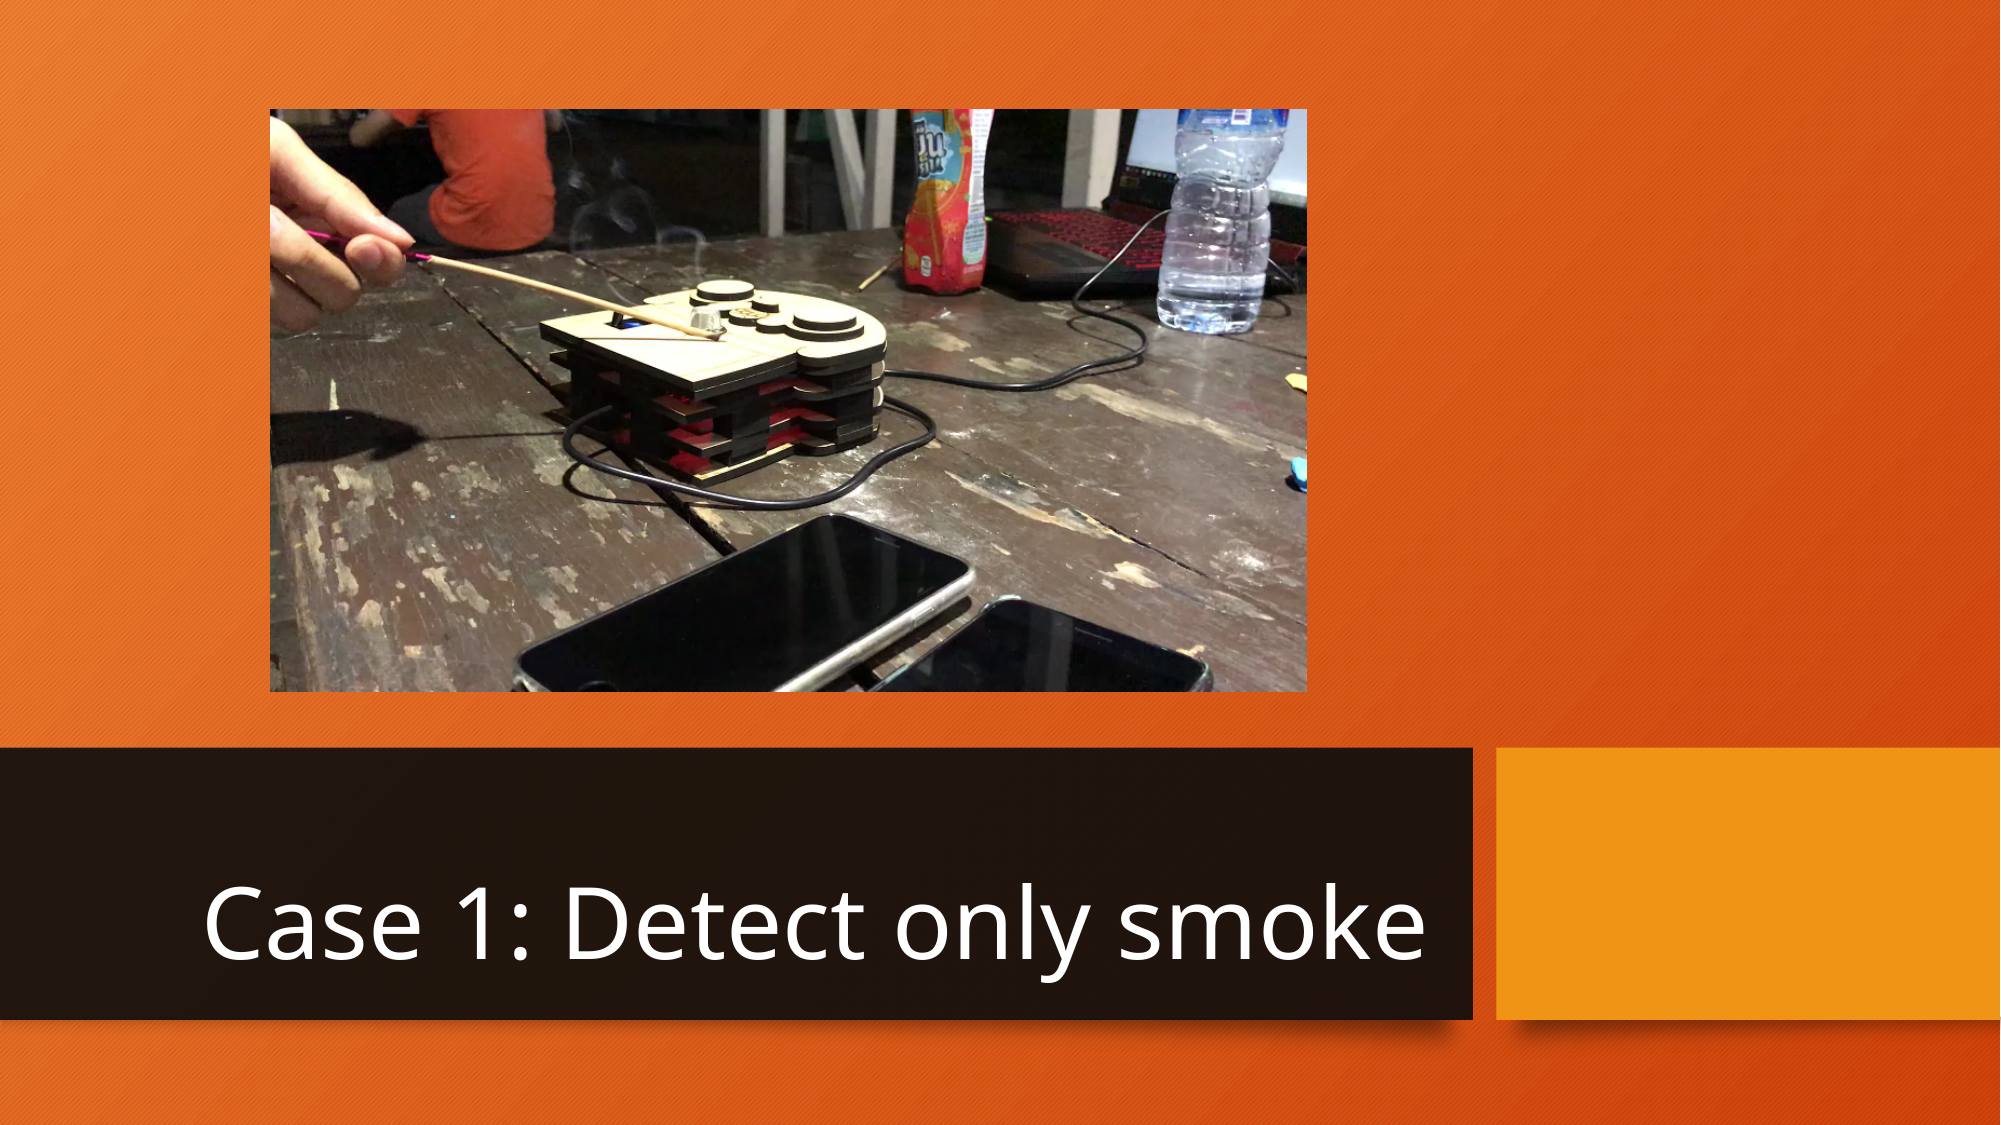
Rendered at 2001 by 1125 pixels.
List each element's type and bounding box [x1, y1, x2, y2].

list [269, 108, 1308, 693]
picture [0, 0, 2000, 1125]
